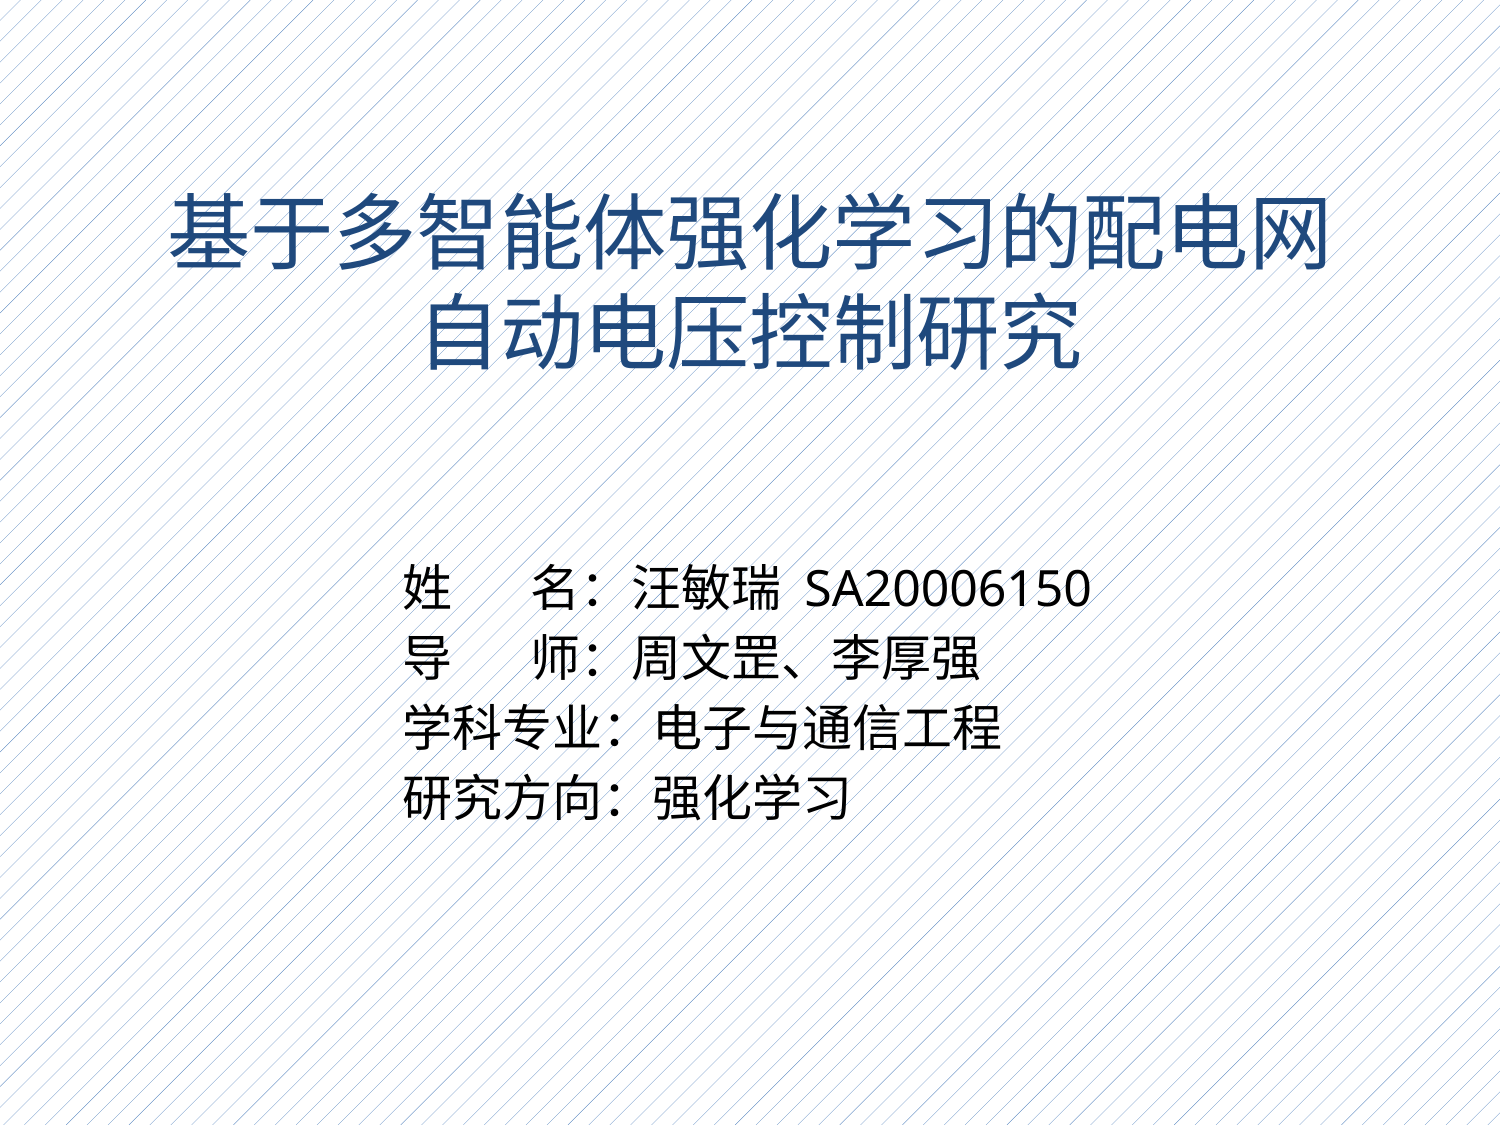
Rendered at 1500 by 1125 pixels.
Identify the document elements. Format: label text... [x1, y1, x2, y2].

text_box 姓 名：汪敏瑞 SA20006150 导 师：周文罡、李厚强 学科专业：电子与通信工程 研究方向：强化学习 [387, 549, 1243, 963]
title 基于多智能体强化学习的配电网自动电压控制研究 [112, 162, 1388, 388]
